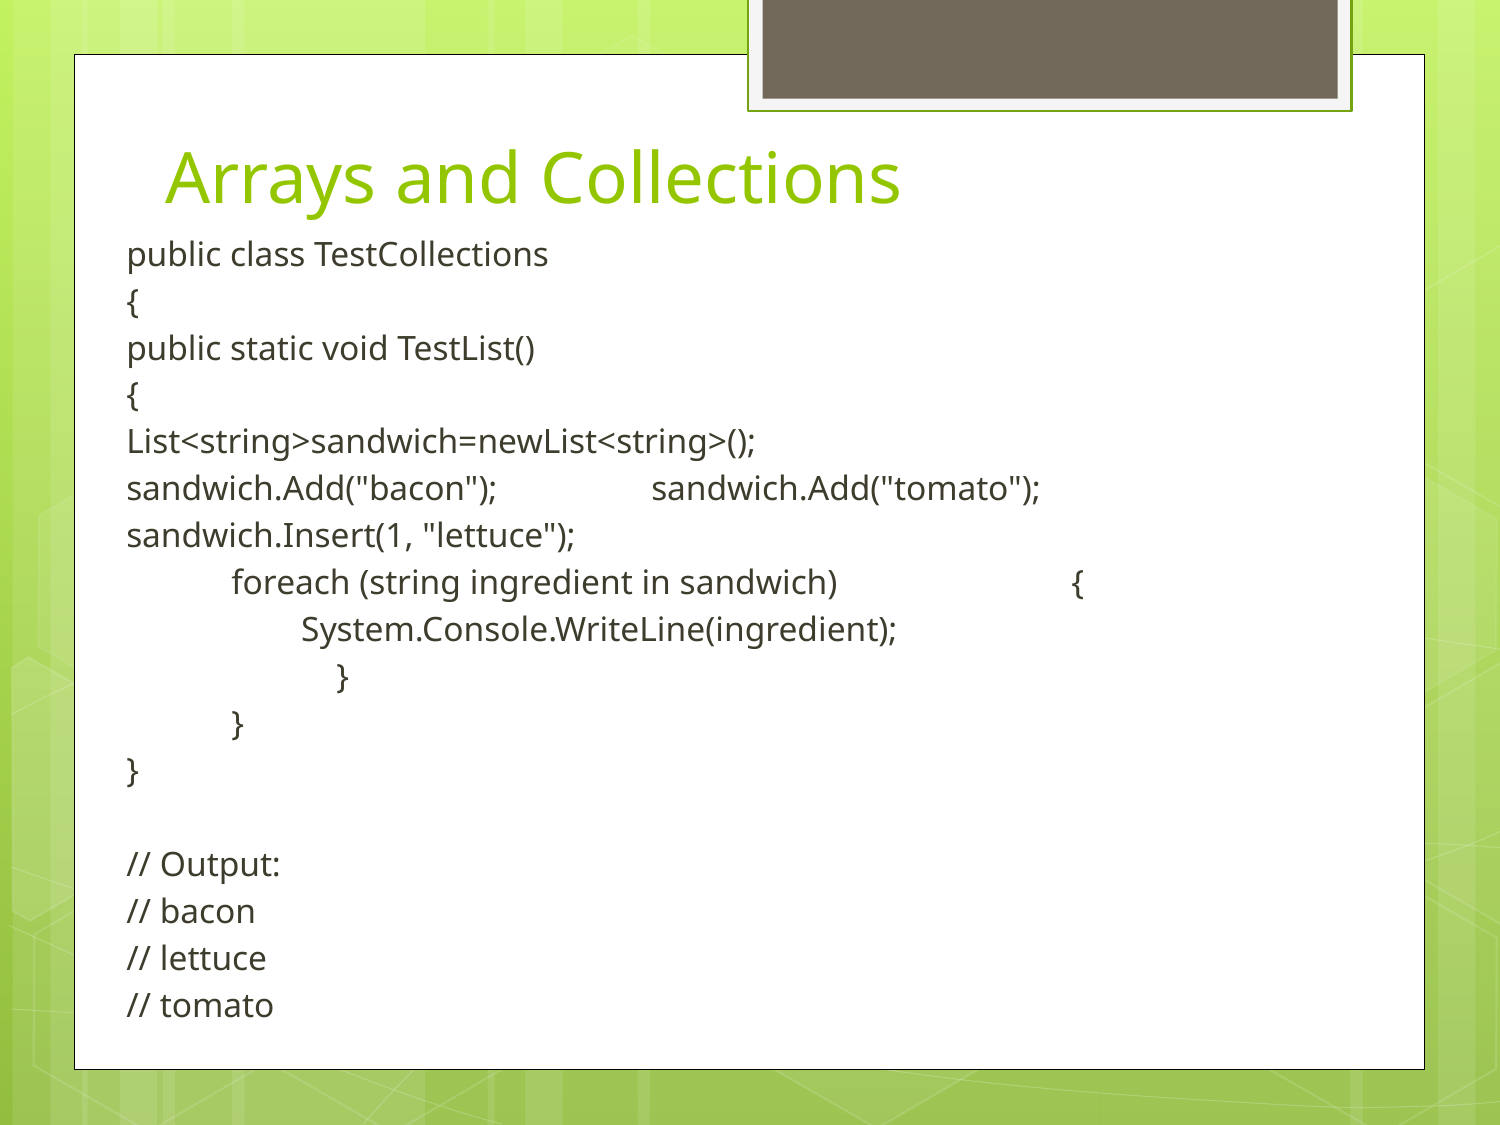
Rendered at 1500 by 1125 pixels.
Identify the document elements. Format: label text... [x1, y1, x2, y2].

list public class TestCollections { public static void TestList() { List<string>sandwich=newList<string>(); sandwich.Add("bacon"); sandwich.Add("tomato"); sandwich.Insert(1, "lettuce"); foreach (string ingredient in sandwich) { System.Console.WriteLine(ingredient); } } } // Output: // bacon // lettuce // tomato [99, 224, 1413, 1038]
title Arrays and Collections [150, 125, 1324, 224]
